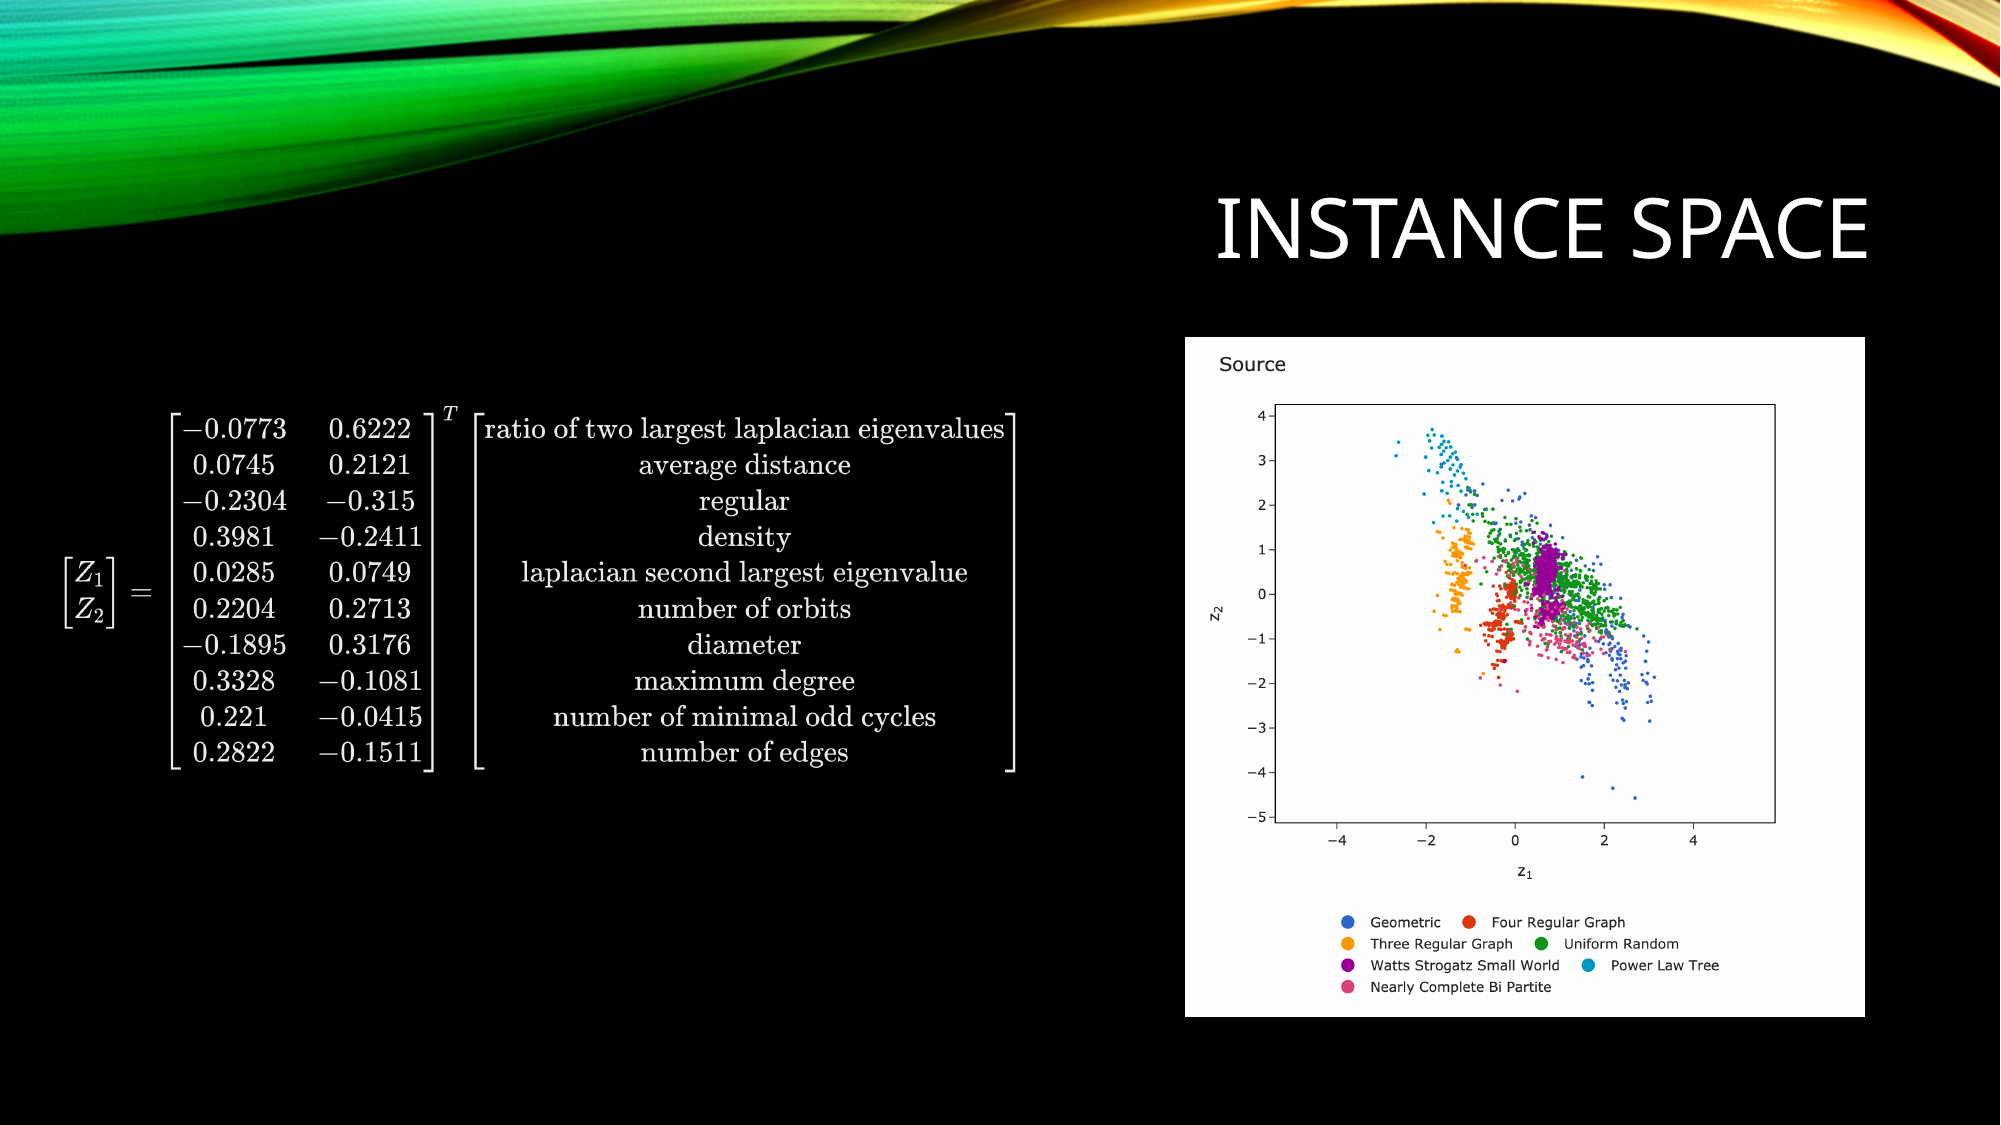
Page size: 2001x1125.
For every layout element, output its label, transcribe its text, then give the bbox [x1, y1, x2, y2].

picture [0, 0, 2000, 237]
title Instance space [474, 125, 1888, 338]
picture [1184, 337, 1865, 1018]
picture [20, 393, 1025, 788]
